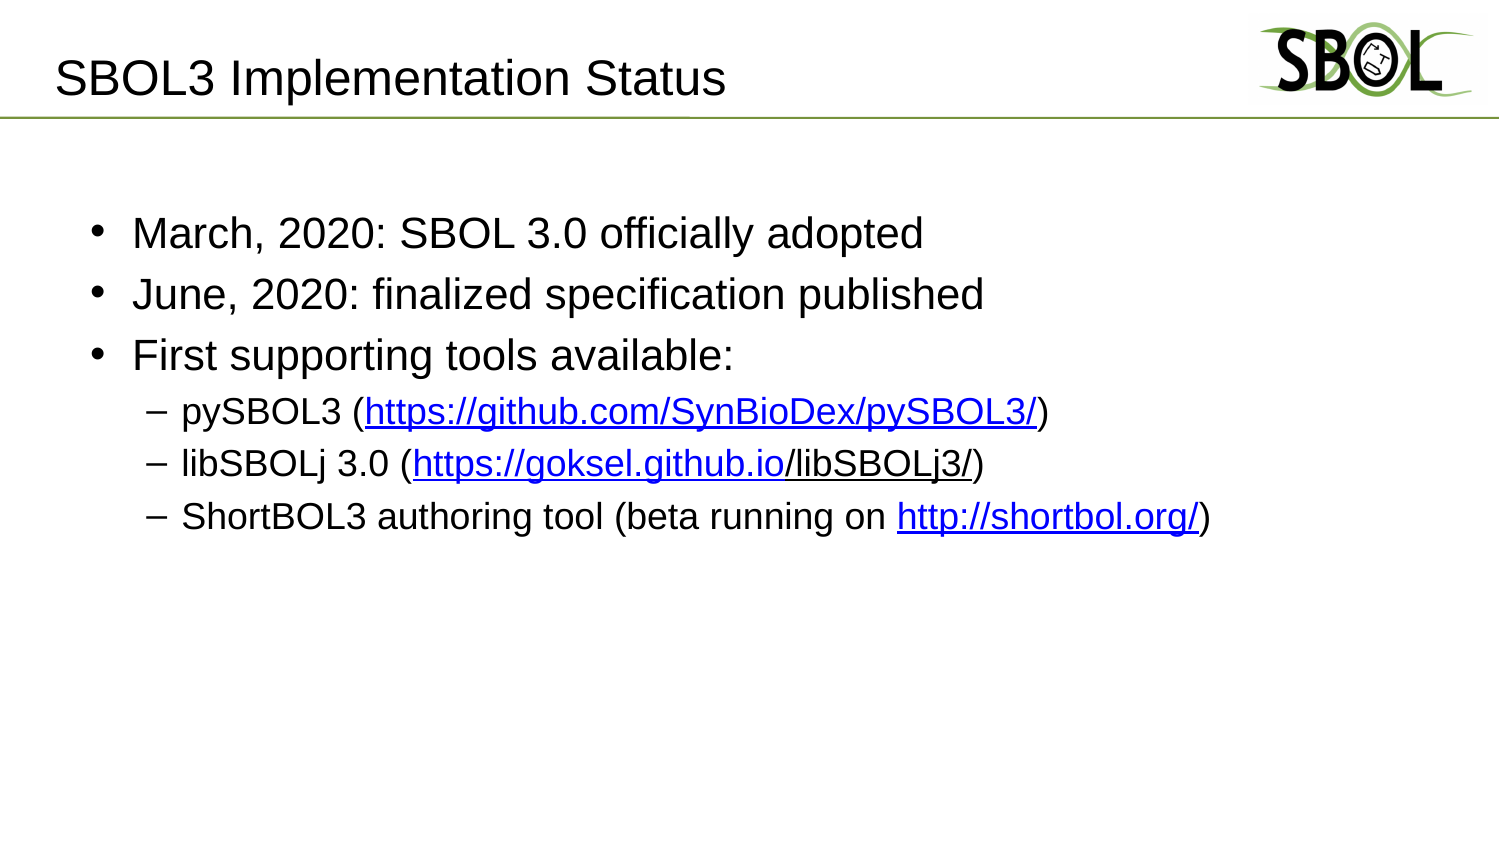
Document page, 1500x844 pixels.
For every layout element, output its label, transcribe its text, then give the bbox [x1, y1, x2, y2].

title SBOL3 Implementation Status [39, 33, 1390, 118]
list March, 2020: SBOL 3.0 officially adopted June, 2020: finalized specification published First supporting tools available: pySBOL3 (https://github.com/SynBioDex/pySBOL3/) libSBOLj 3.0 (https://goksel.github.io/libSBOLj3/) ShortBOL3 authoring tool (beta running on http://shortbol.org/) [74, 196, 1426, 754]
picture [1248, 13, 1488, 105]
